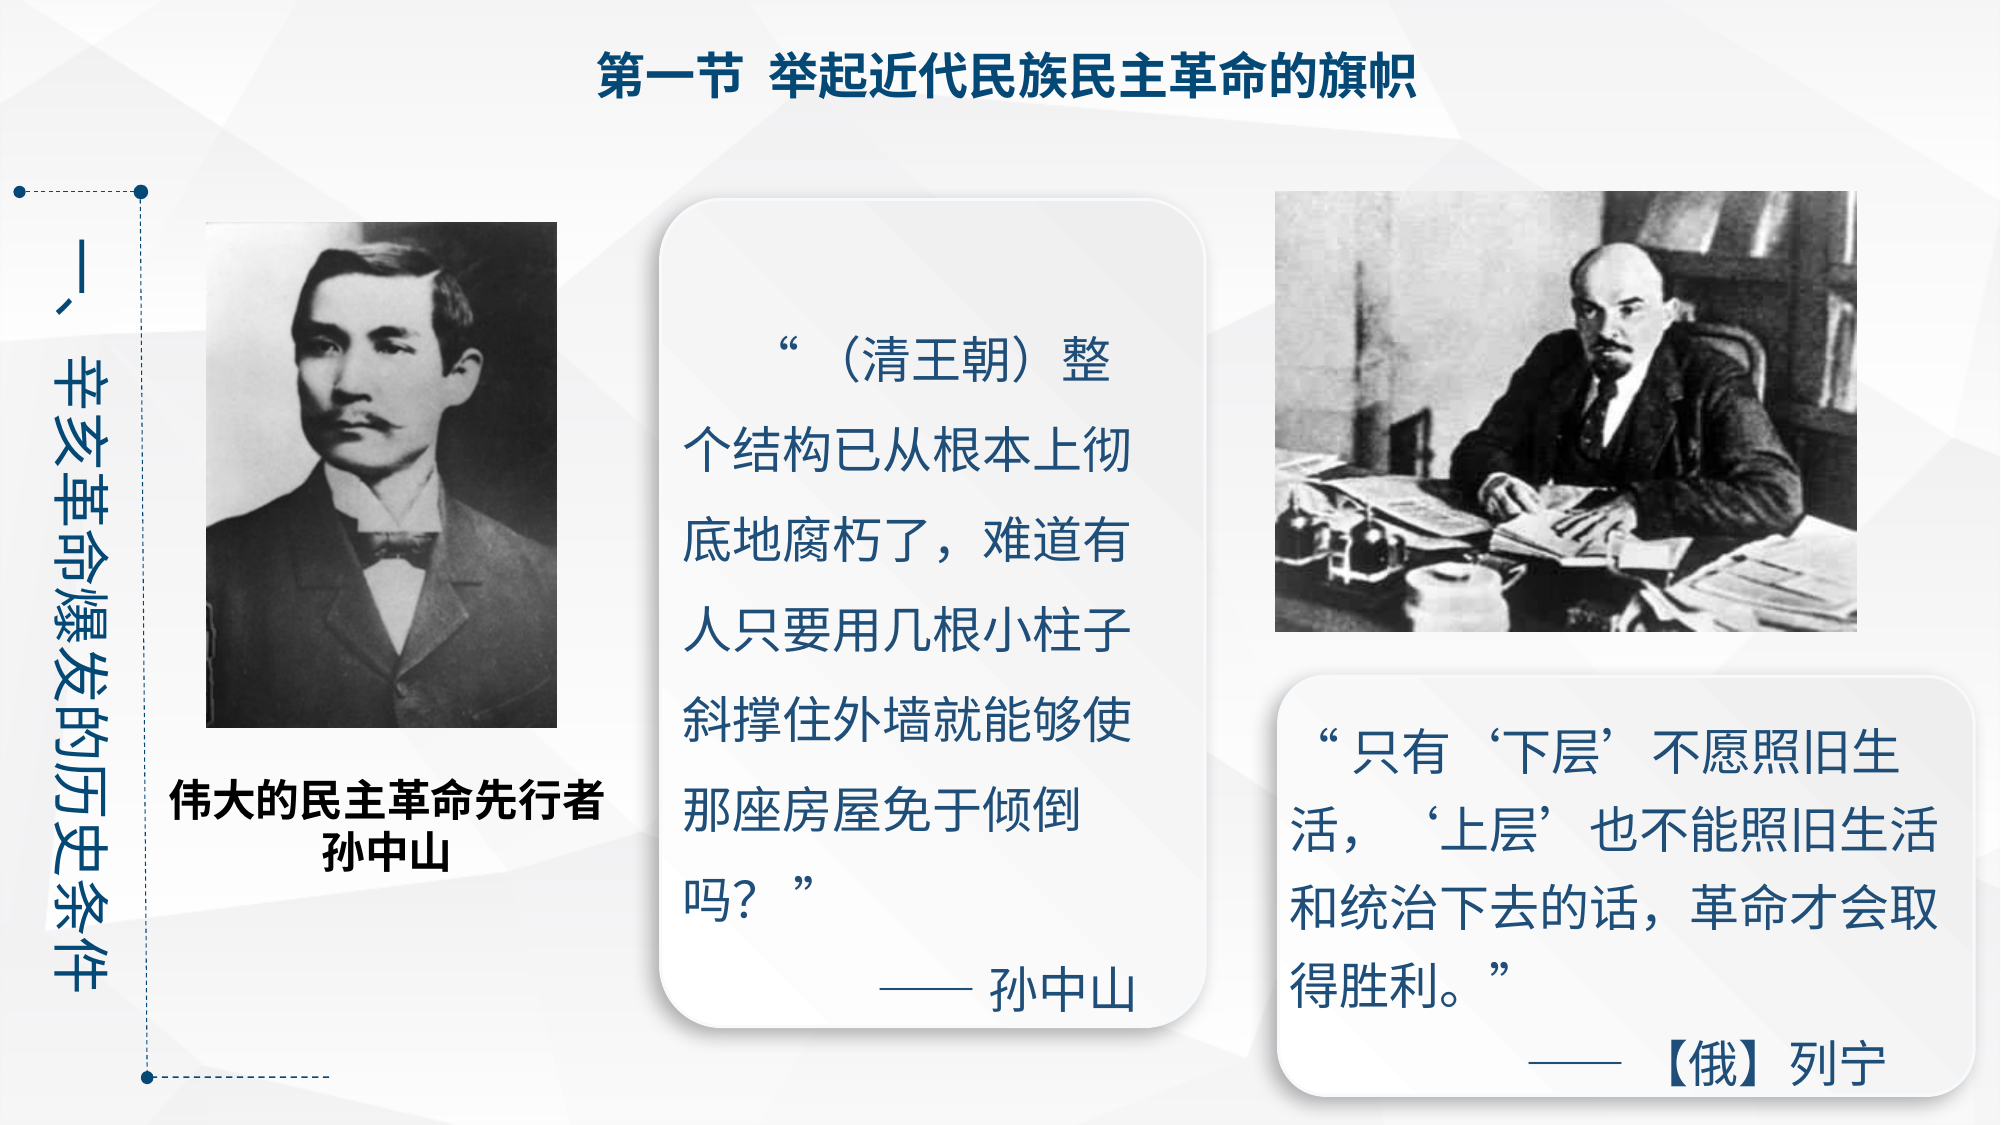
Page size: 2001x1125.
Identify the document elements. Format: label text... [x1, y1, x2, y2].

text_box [1278, 676, 1979, 1097]
text_box 伟大的民主革命先行者孙中山 [330, 765, 640, 885]
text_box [660, 199, 1205, 1043]
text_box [19, 185, 330, 1078]
text_box 第一节 举起近代民族民主革命的旗帜 [563, 37, 1451, 112]
picture [0, 0, 2001, 1125]
